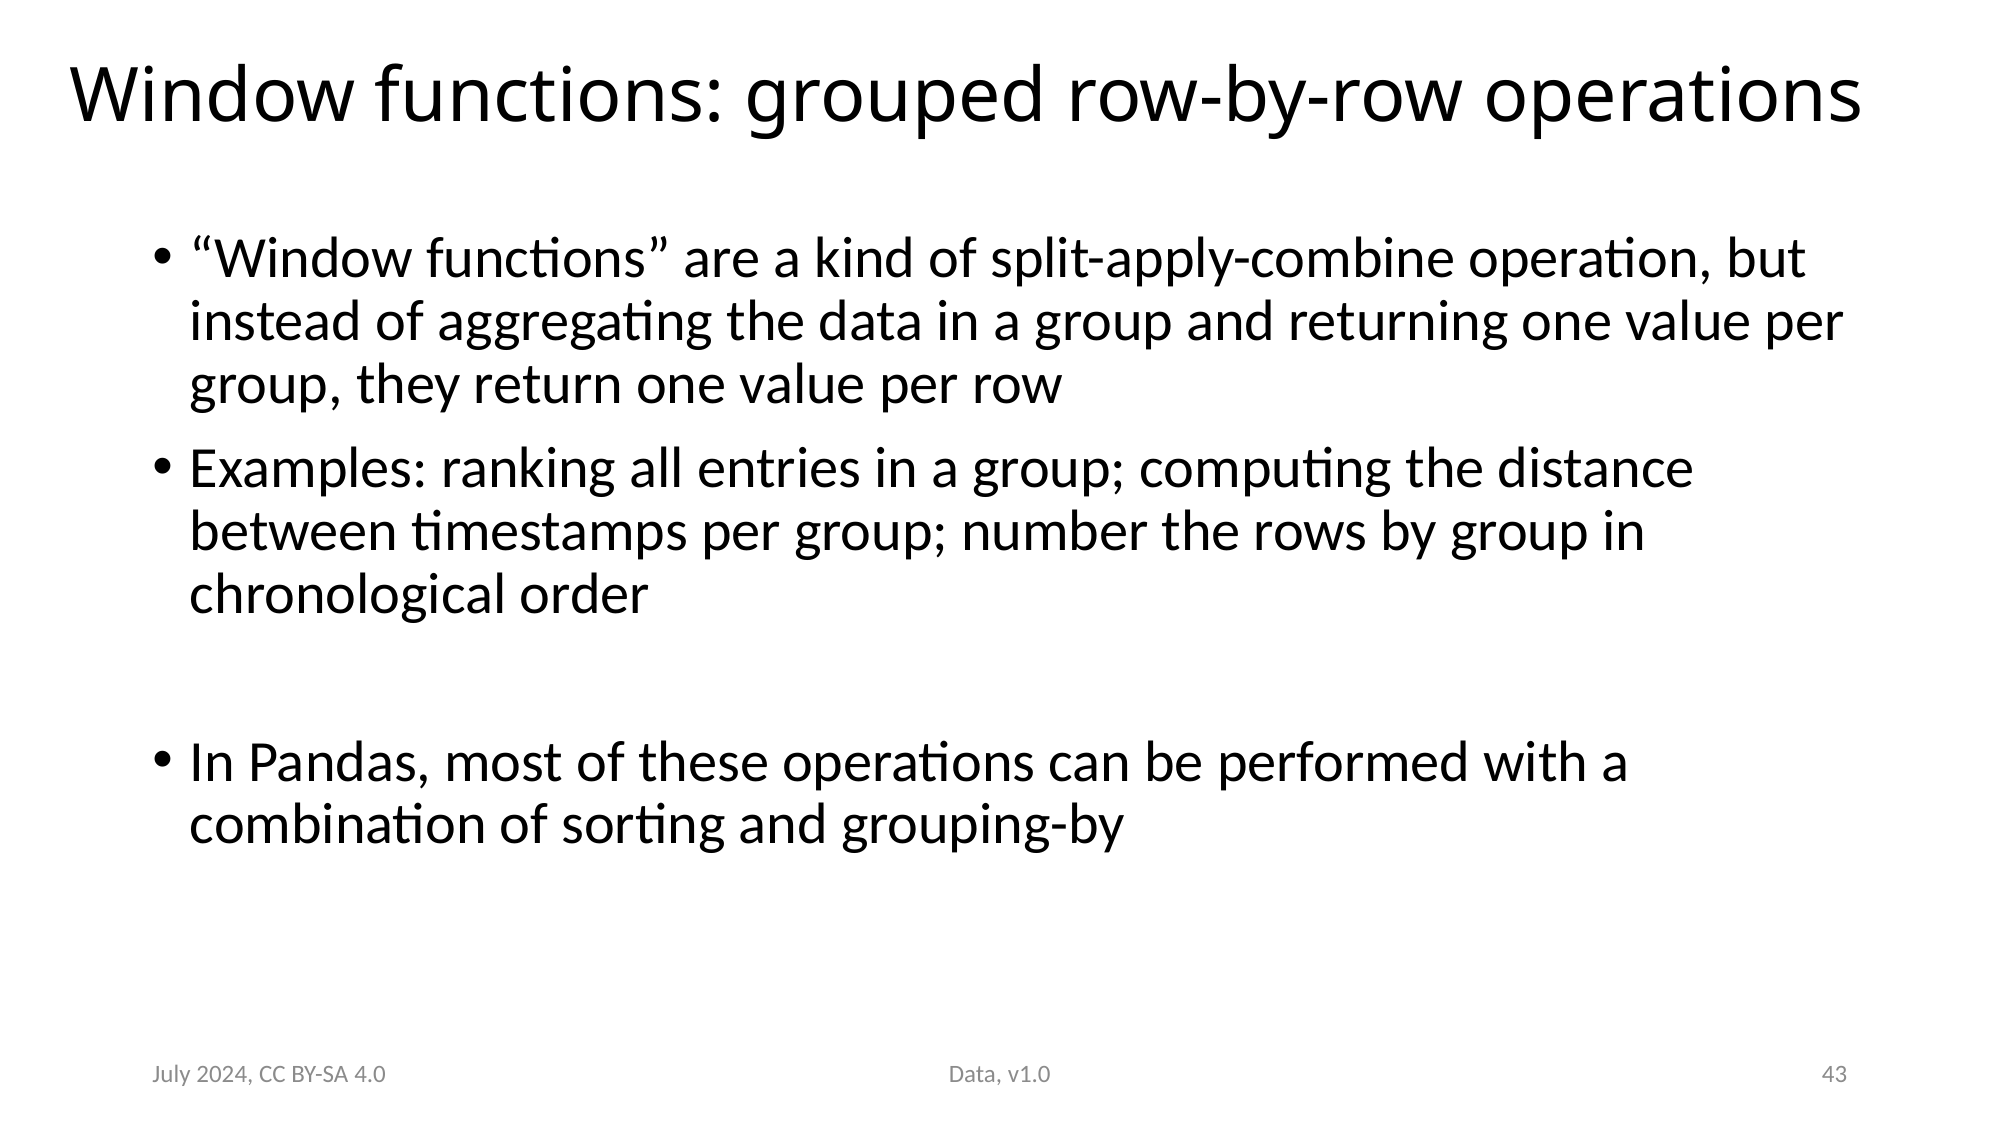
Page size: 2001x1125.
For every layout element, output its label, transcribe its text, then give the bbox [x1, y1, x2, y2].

slide_number 43 [1412, 1042, 1863, 1103]
list “Window functions” are a kind of split-apply-combine operation, but instead of aggregating the data in a group and returning one value per group, they return one value per row Examples: ranking all entries in a group; computing the distance between timestamps per group; number the rows by group in chronological order In Pandas, most of these operations can be performed with a combination of sorting and grouping-by [137, 219, 1863, 1014]
title Window functions: grouped row-by-row operations [55, 23, 1934, 172]
footer Data, v1.0 [662, 1042, 1338, 1103]
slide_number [137, 1042, 588, 1103]
